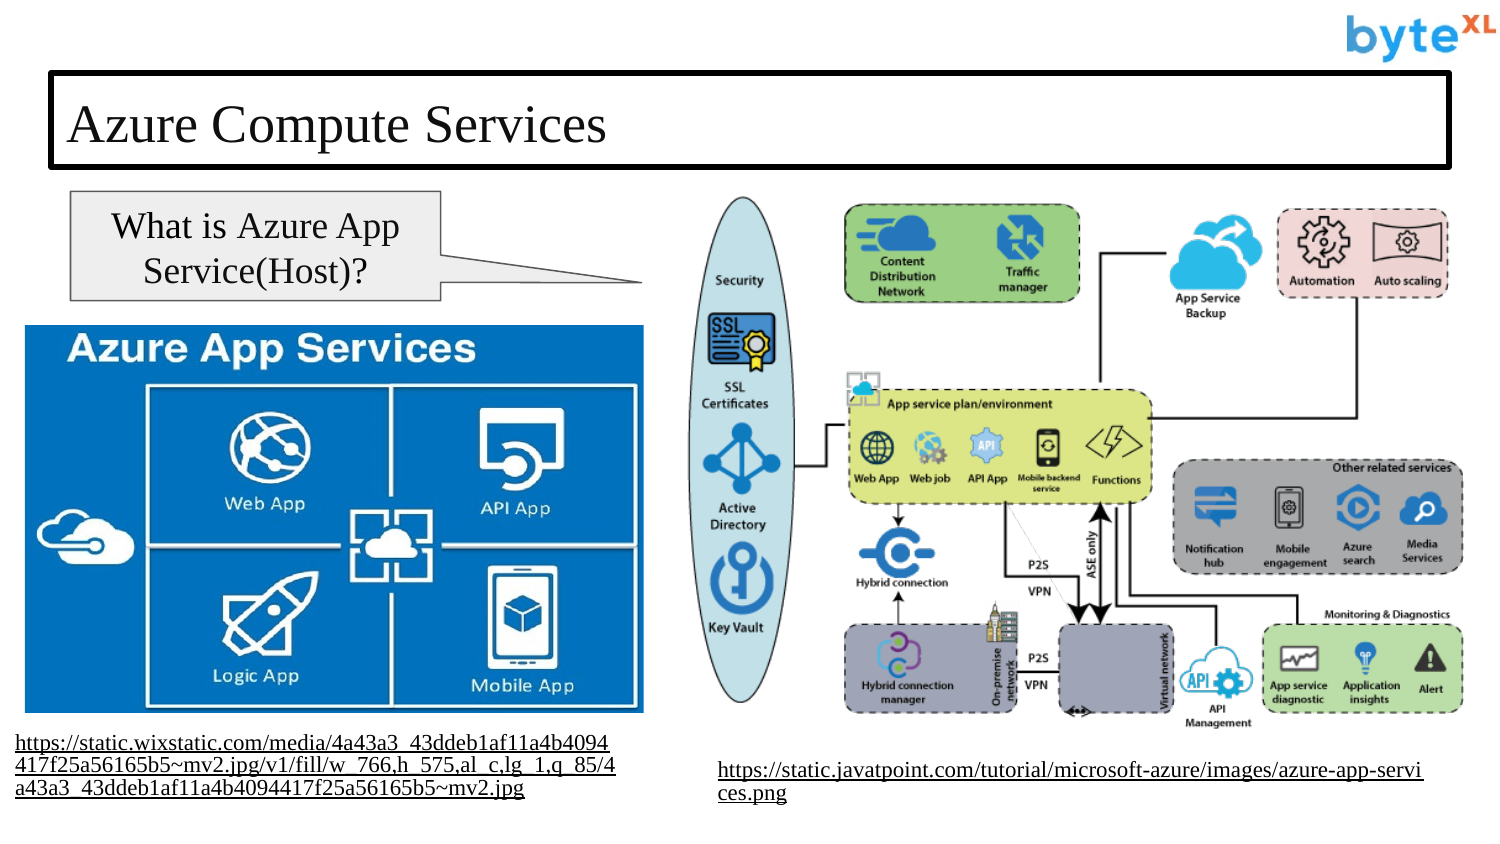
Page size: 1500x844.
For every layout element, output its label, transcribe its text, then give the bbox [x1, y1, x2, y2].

title Azure Compute Services [51, 72, 1449, 167]
text_box https://static.javatpoint.com/tutorial/microsoft-azure/images/azure-app-services.png [702, 743, 1447, 825]
picture [679, 178, 1470, 735]
picture [24, 324, 644, 713]
text_box https://static.wixstatic.com/media/4a43a3_43ddeb1af11a4b4094417f25a56165b5~mv2.jpg/v1/fill/w_766,h_575,al_c,lg_1,q_85/4a43a3_43ddeb1af11a4b4094417f25a56165b5~mv2.jpg [0, 712, 632, 797]
picture [1332, 0, 1500, 65]
text_box What is Azure App Service(Host)? [70, 191, 642, 301]
